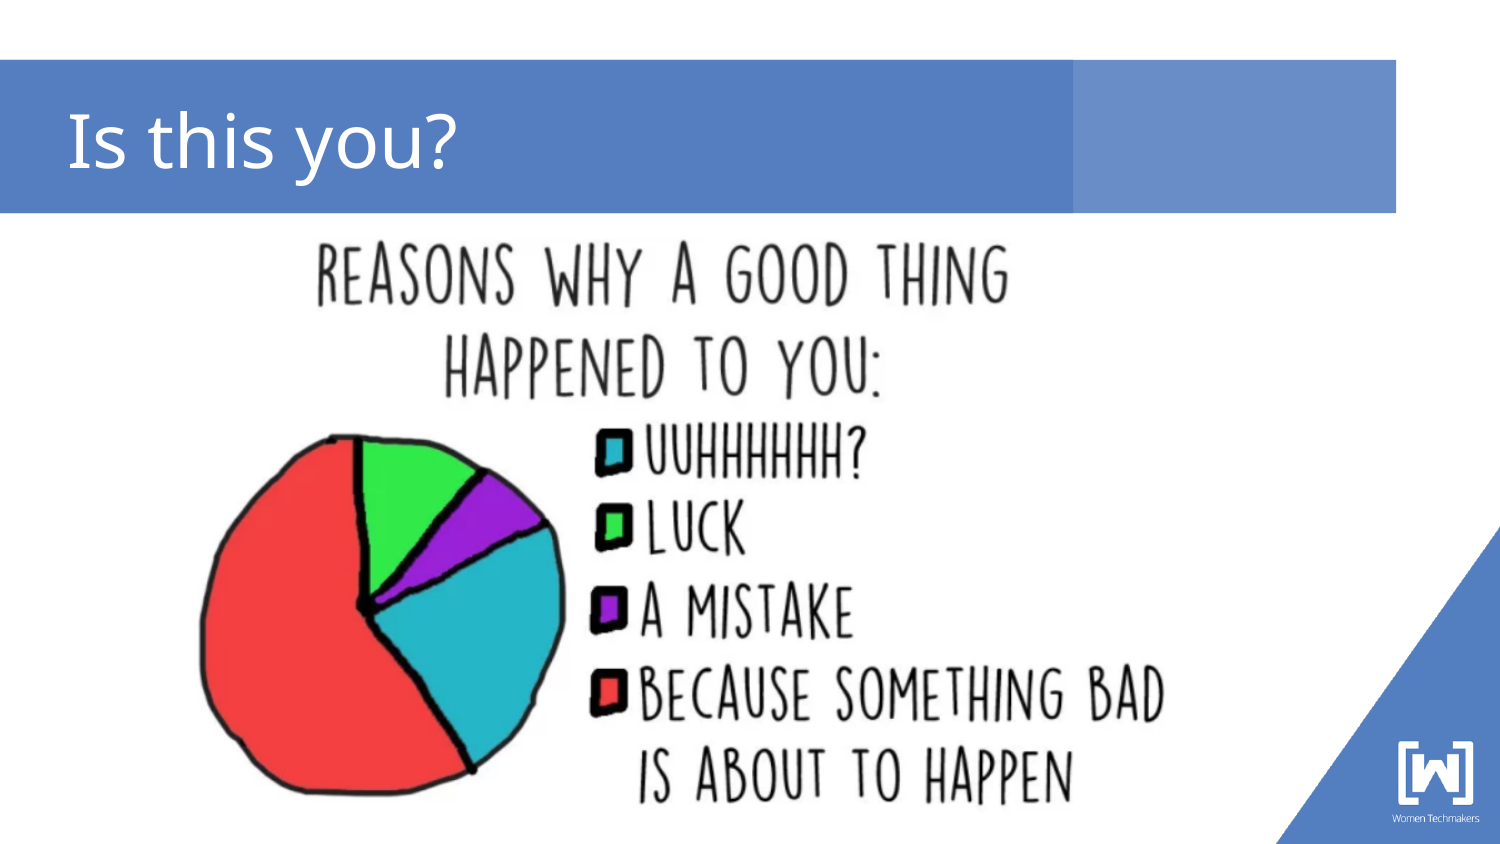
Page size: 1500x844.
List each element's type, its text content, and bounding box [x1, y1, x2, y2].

picture [174, 238, 1179, 819]
title Is this you? [52, 78, 1450, 195]
text_box [0, 59, 1397, 214]
picture [1256, 511, 1500, 844]
